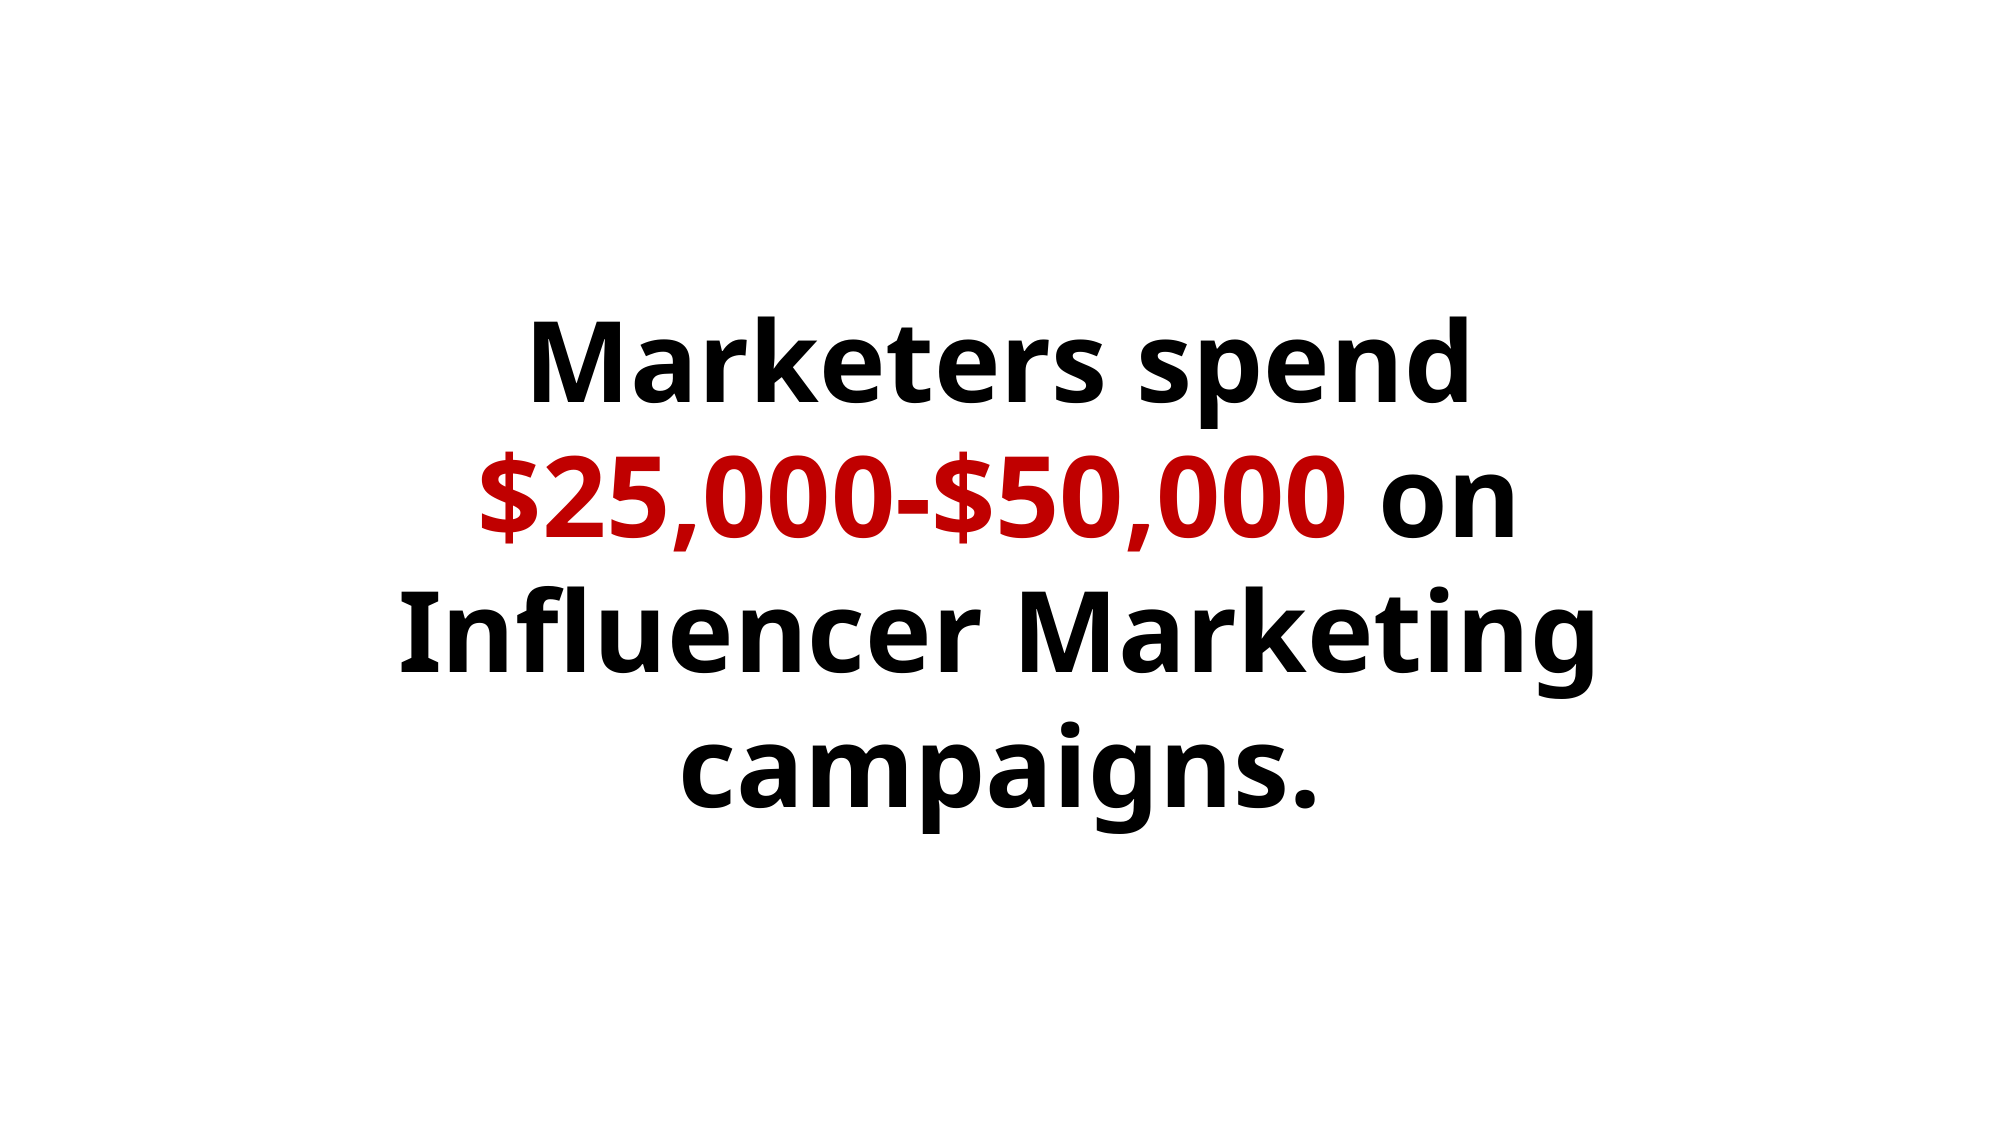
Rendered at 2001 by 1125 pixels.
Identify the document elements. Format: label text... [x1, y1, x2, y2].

text_box Marketers spend $25,000-$50,000 on Influencer Marketing campaigns. [300, 282, 1700, 837]
